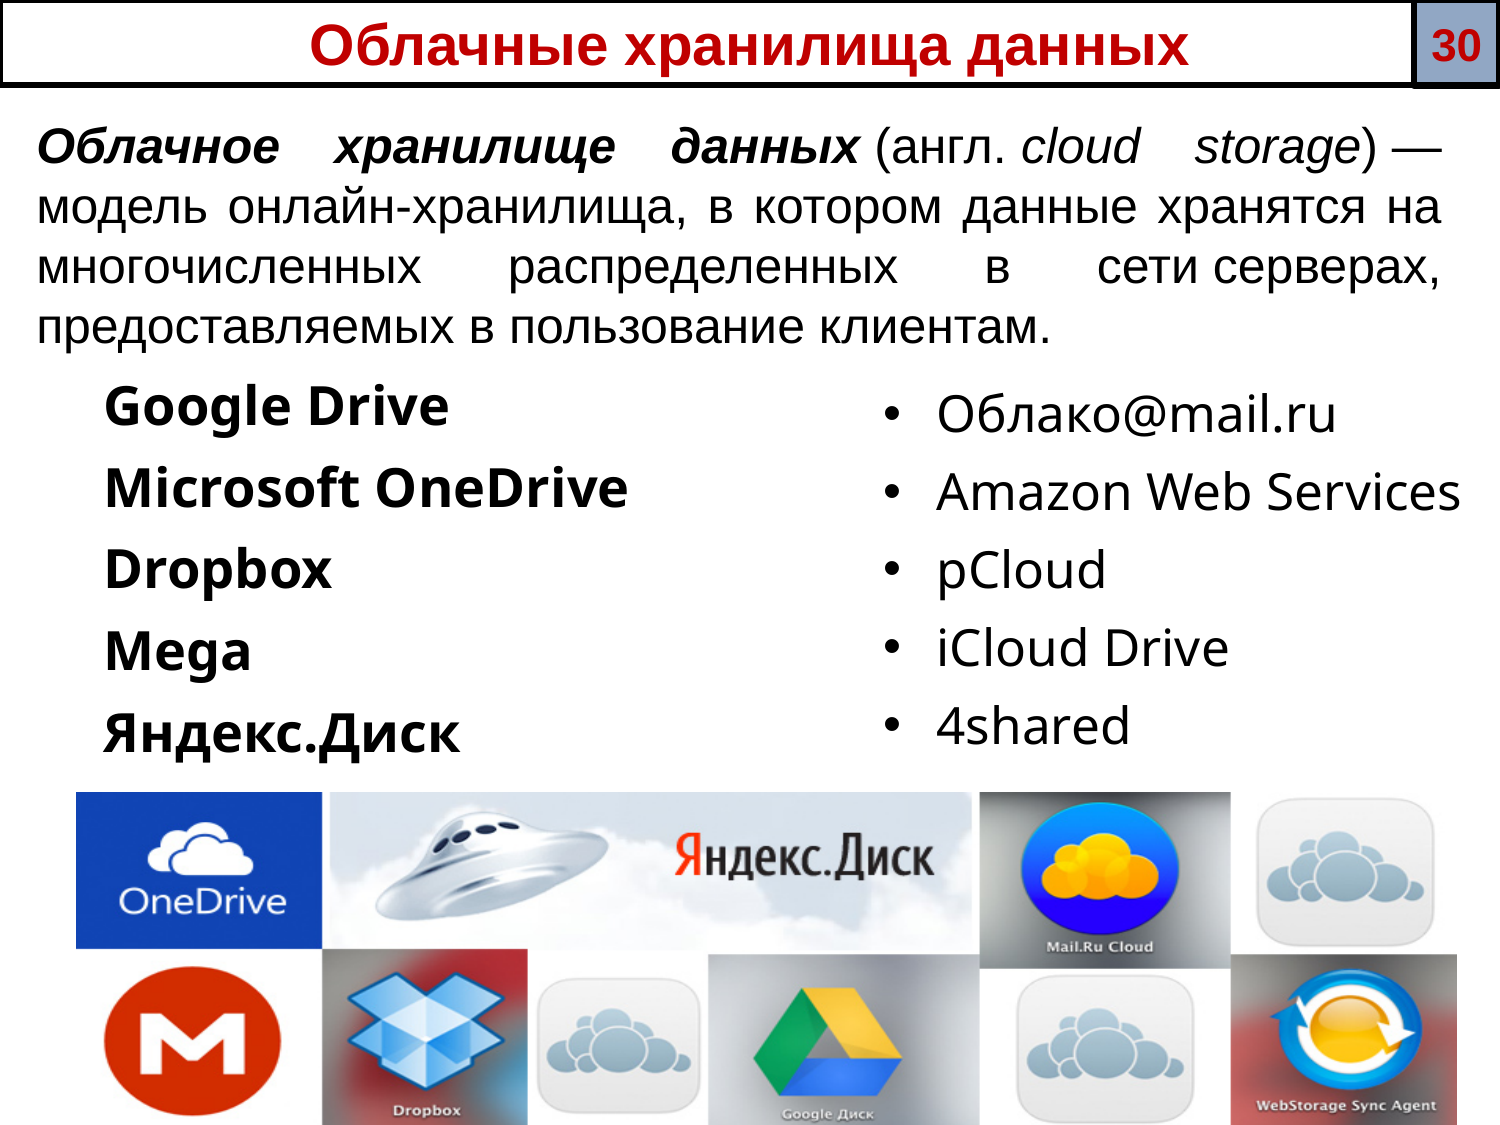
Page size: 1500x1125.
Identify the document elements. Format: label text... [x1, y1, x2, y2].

list Google Drive Microsoft OneDrive Dropbox Mega Яндекс.Диск [88, 364, 703, 747]
text_box Облако@mail.ru Amazon Web Services pCloud iCloud Drive 4shared [868, 368, 1486, 770]
text_box Облачное хранилище данных (англ. cloud storage) — модель онлайн-хранилища, в котором данные хранятся на многочисленных распределенных в сети серверах, предоставляемых в пользование клиентам. [21, 106, 1457, 362]
text_box Облачные хранилища данных [0, 0, 1500, 85]
picture [76, 792, 1457, 1125]
